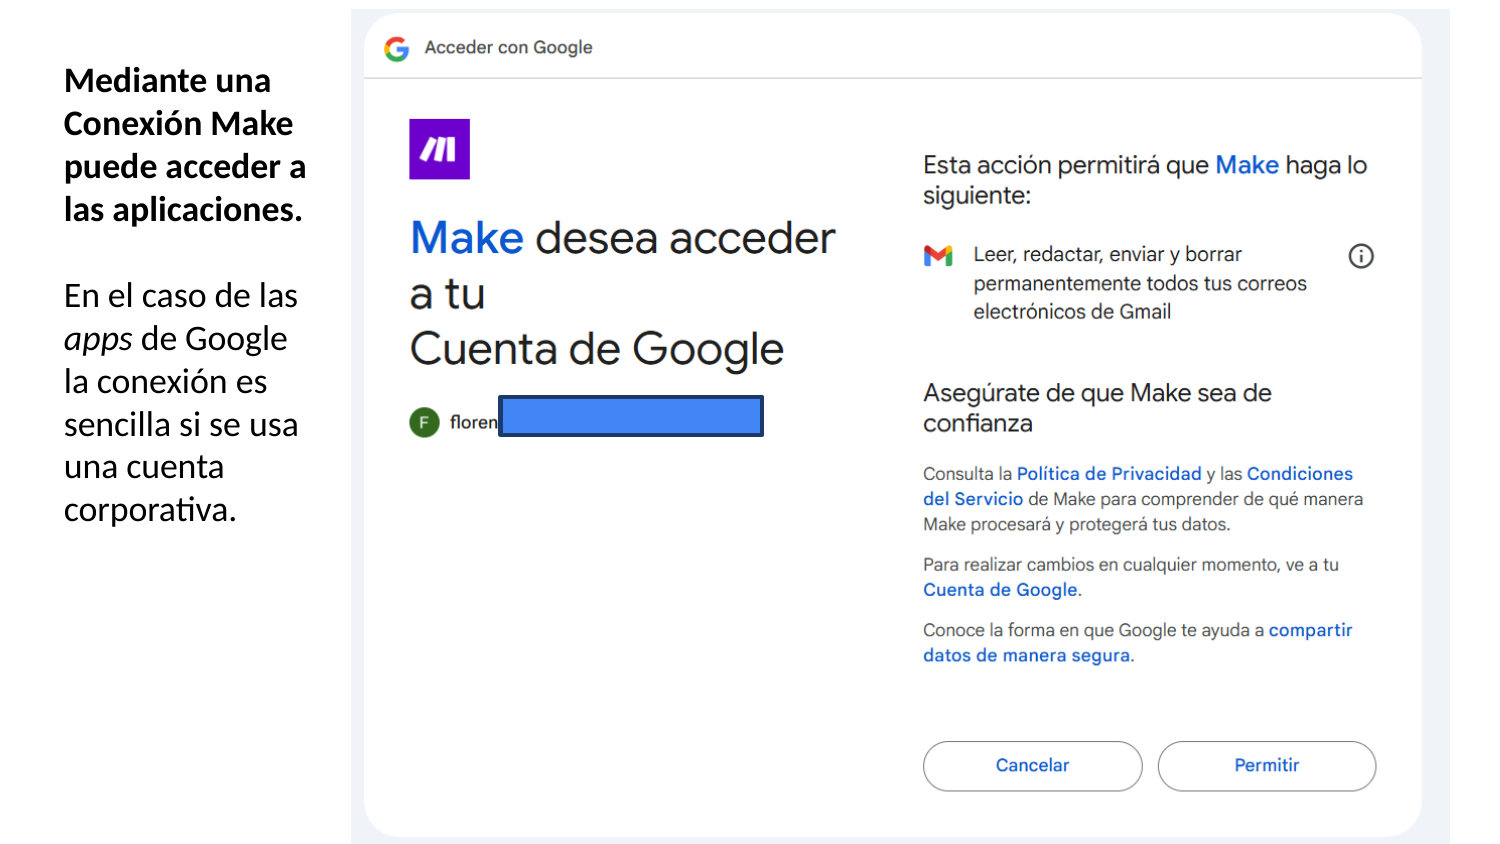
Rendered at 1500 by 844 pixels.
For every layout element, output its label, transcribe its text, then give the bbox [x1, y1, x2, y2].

picture [350, 9, 1450, 844]
title Mediante una Conexión Make puede acceder a las aplicaciones. En el caso de las apps de Google la conexión es sencilla si se usa una cuenta corporativa. [48, 42, 326, 826]
